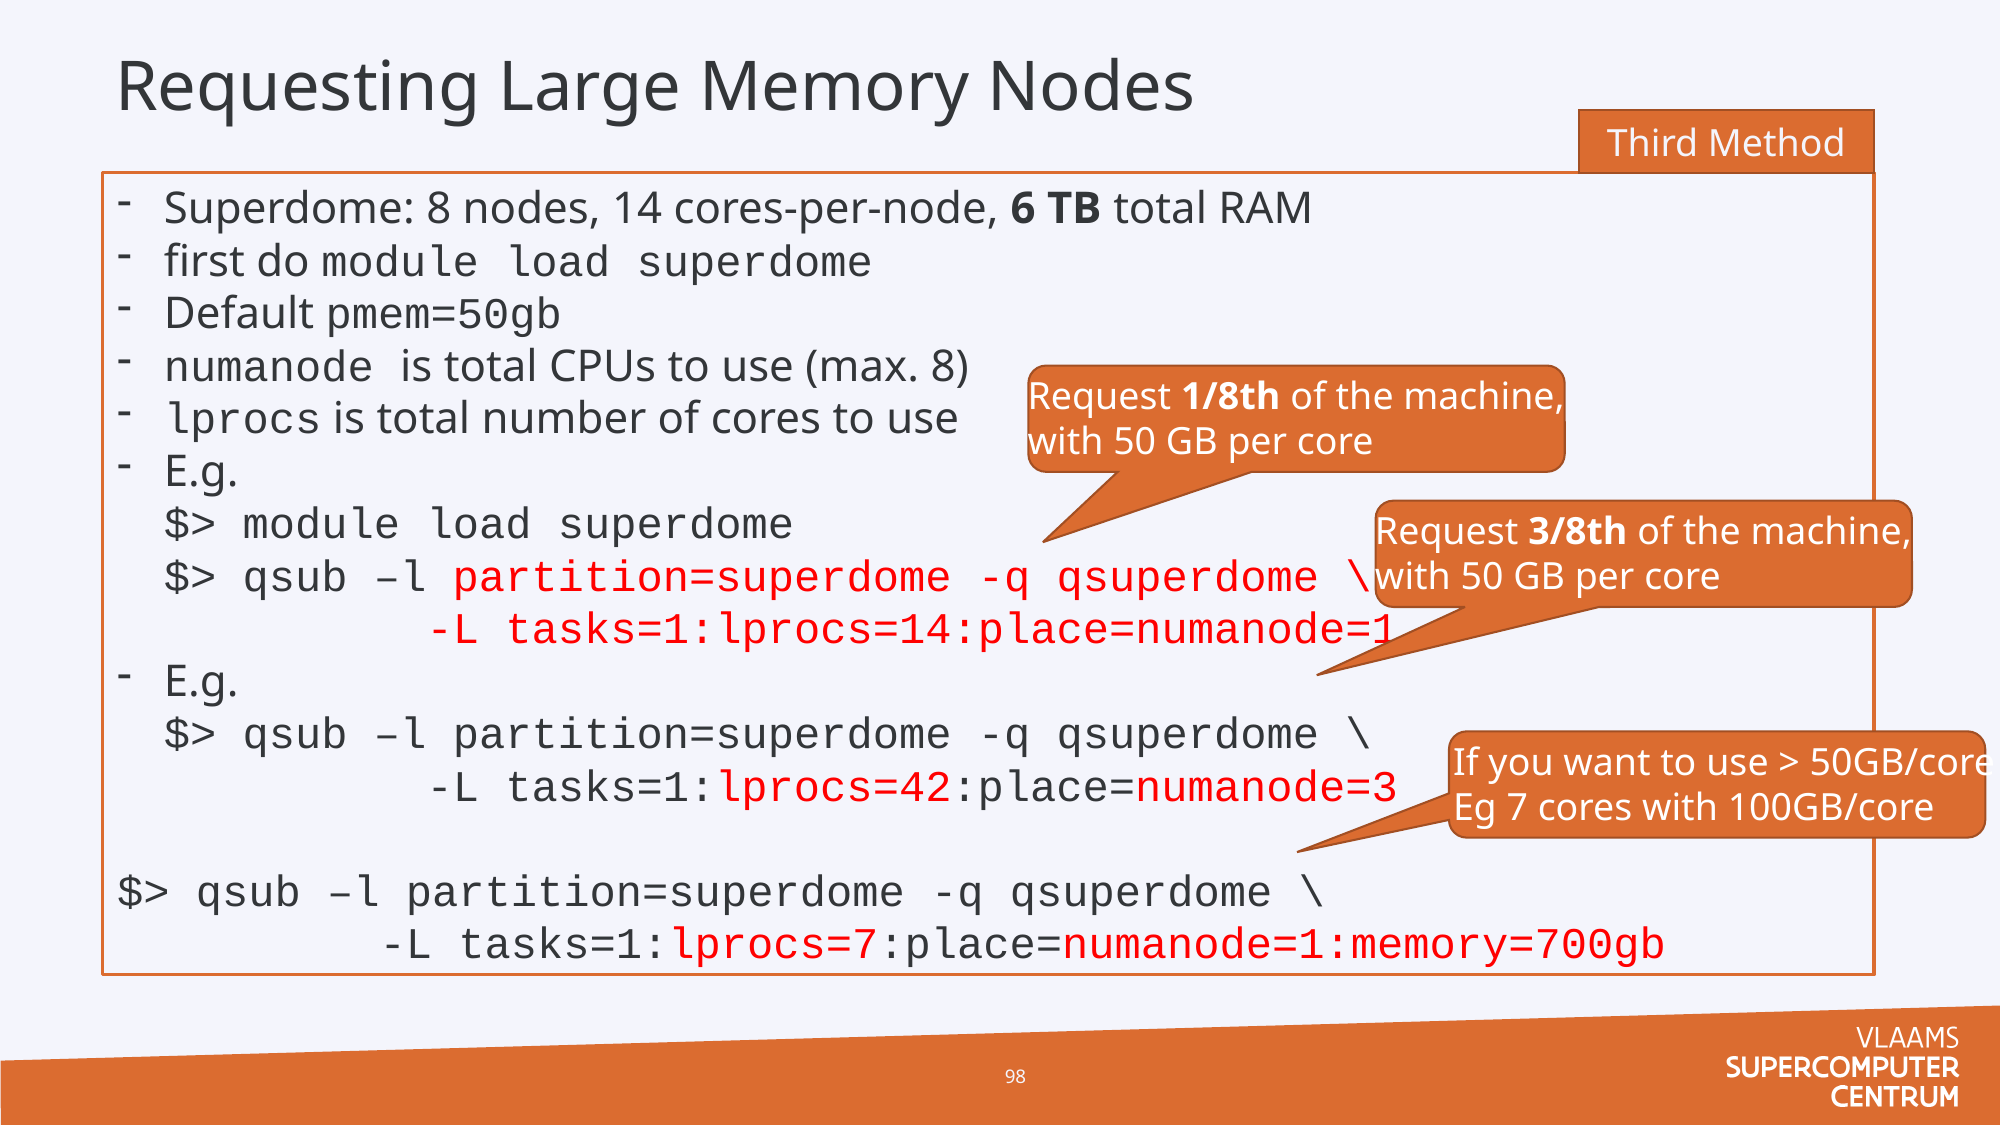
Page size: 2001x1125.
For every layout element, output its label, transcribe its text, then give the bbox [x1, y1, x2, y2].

text_box Third Method [1578, 109, 1875, 174]
picture [1725, 1021, 1960, 1117]
slide_number 98 [958, 1047, 1042, 1108]
text_box Superdome: 8 nodes, 14 cores-per-node, 6 TB total RAM first do module load superdome Default pmem=50gb numanode is total CPUs to use (max. 8) lprocs is total number of cores to use E.g. $> module load superdome $> qsub –l partition=superdome -q qsuperdome \ -L tasks=1:lprocs=14:place=numanode=1 E.g. $> qsub –l partition=superdome -q qsuperdome \ -L tasks=1:lprocs=42:place=numanode=3 $> qsub –l partition=superdome -q qsuperdome \ -L tasks=1:lprocs=7:place=numanode=1:memory=700gb [102, 172, 1875, 975]
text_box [1449, 730, 2000, 838]
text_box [1375, 499, 1922, 608]
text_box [1028, 364, 1575, 472]
title Requesting Large Memory Nodes [100, 30, 1225, 145]
